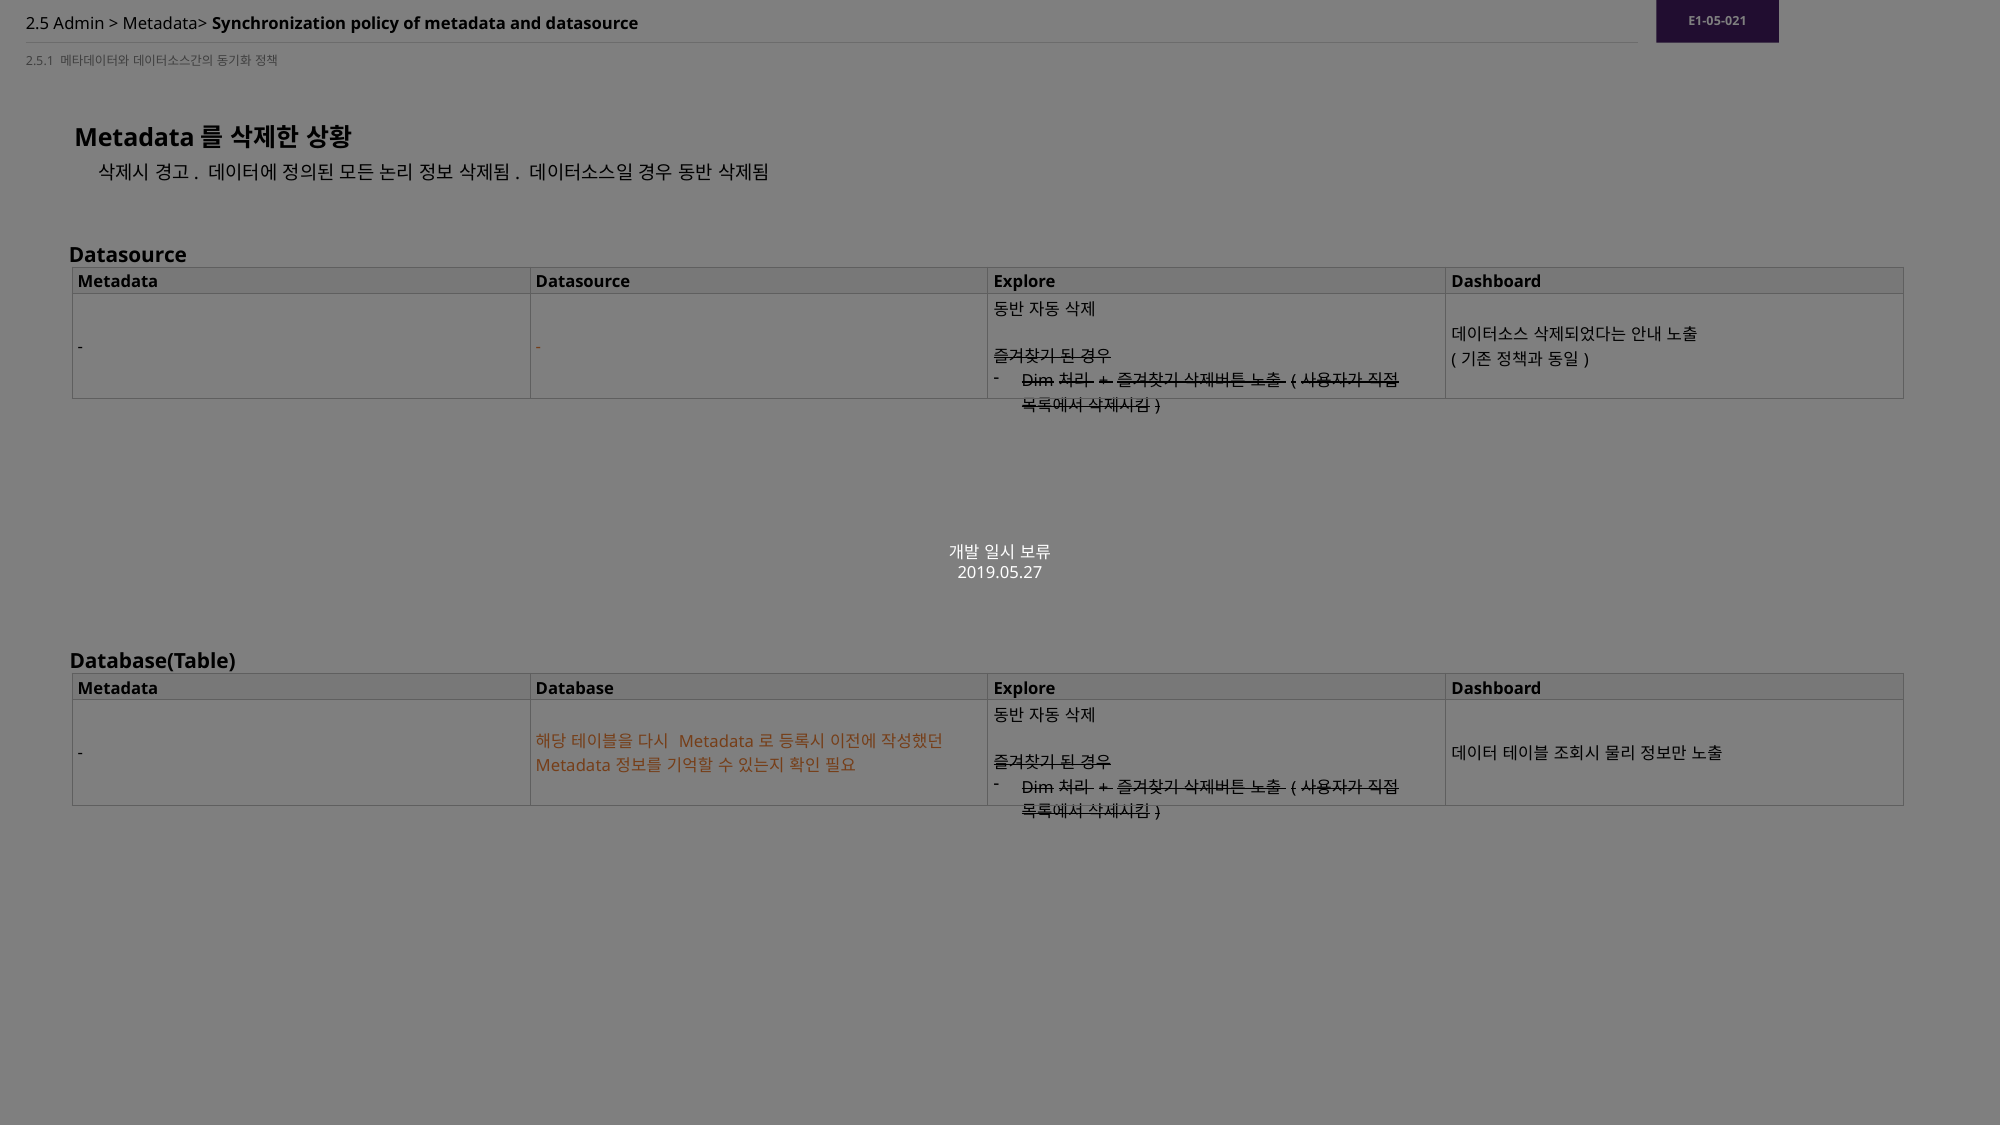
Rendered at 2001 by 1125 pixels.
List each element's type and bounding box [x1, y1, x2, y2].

text_box [0, 0, 2000, 1125]
